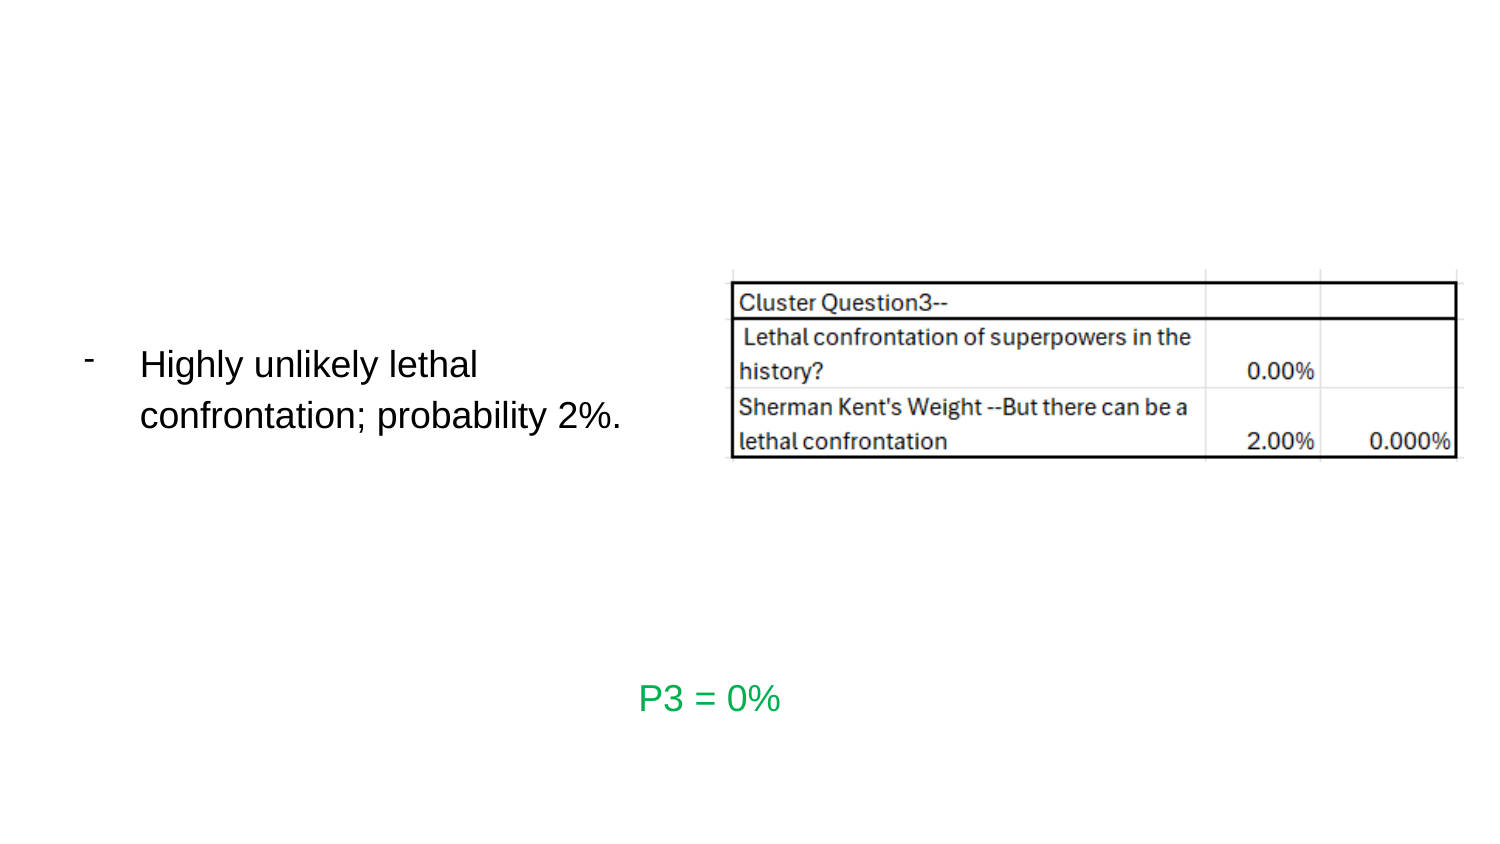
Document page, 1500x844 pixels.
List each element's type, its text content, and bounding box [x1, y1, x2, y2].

picture [725, 269, 1464, 462]
text_box Highly unlikely lethal confrontation; probability 2%. [49, 318, 711, 554]
text_box P3 = 0% [623, 658, 802, 734]
